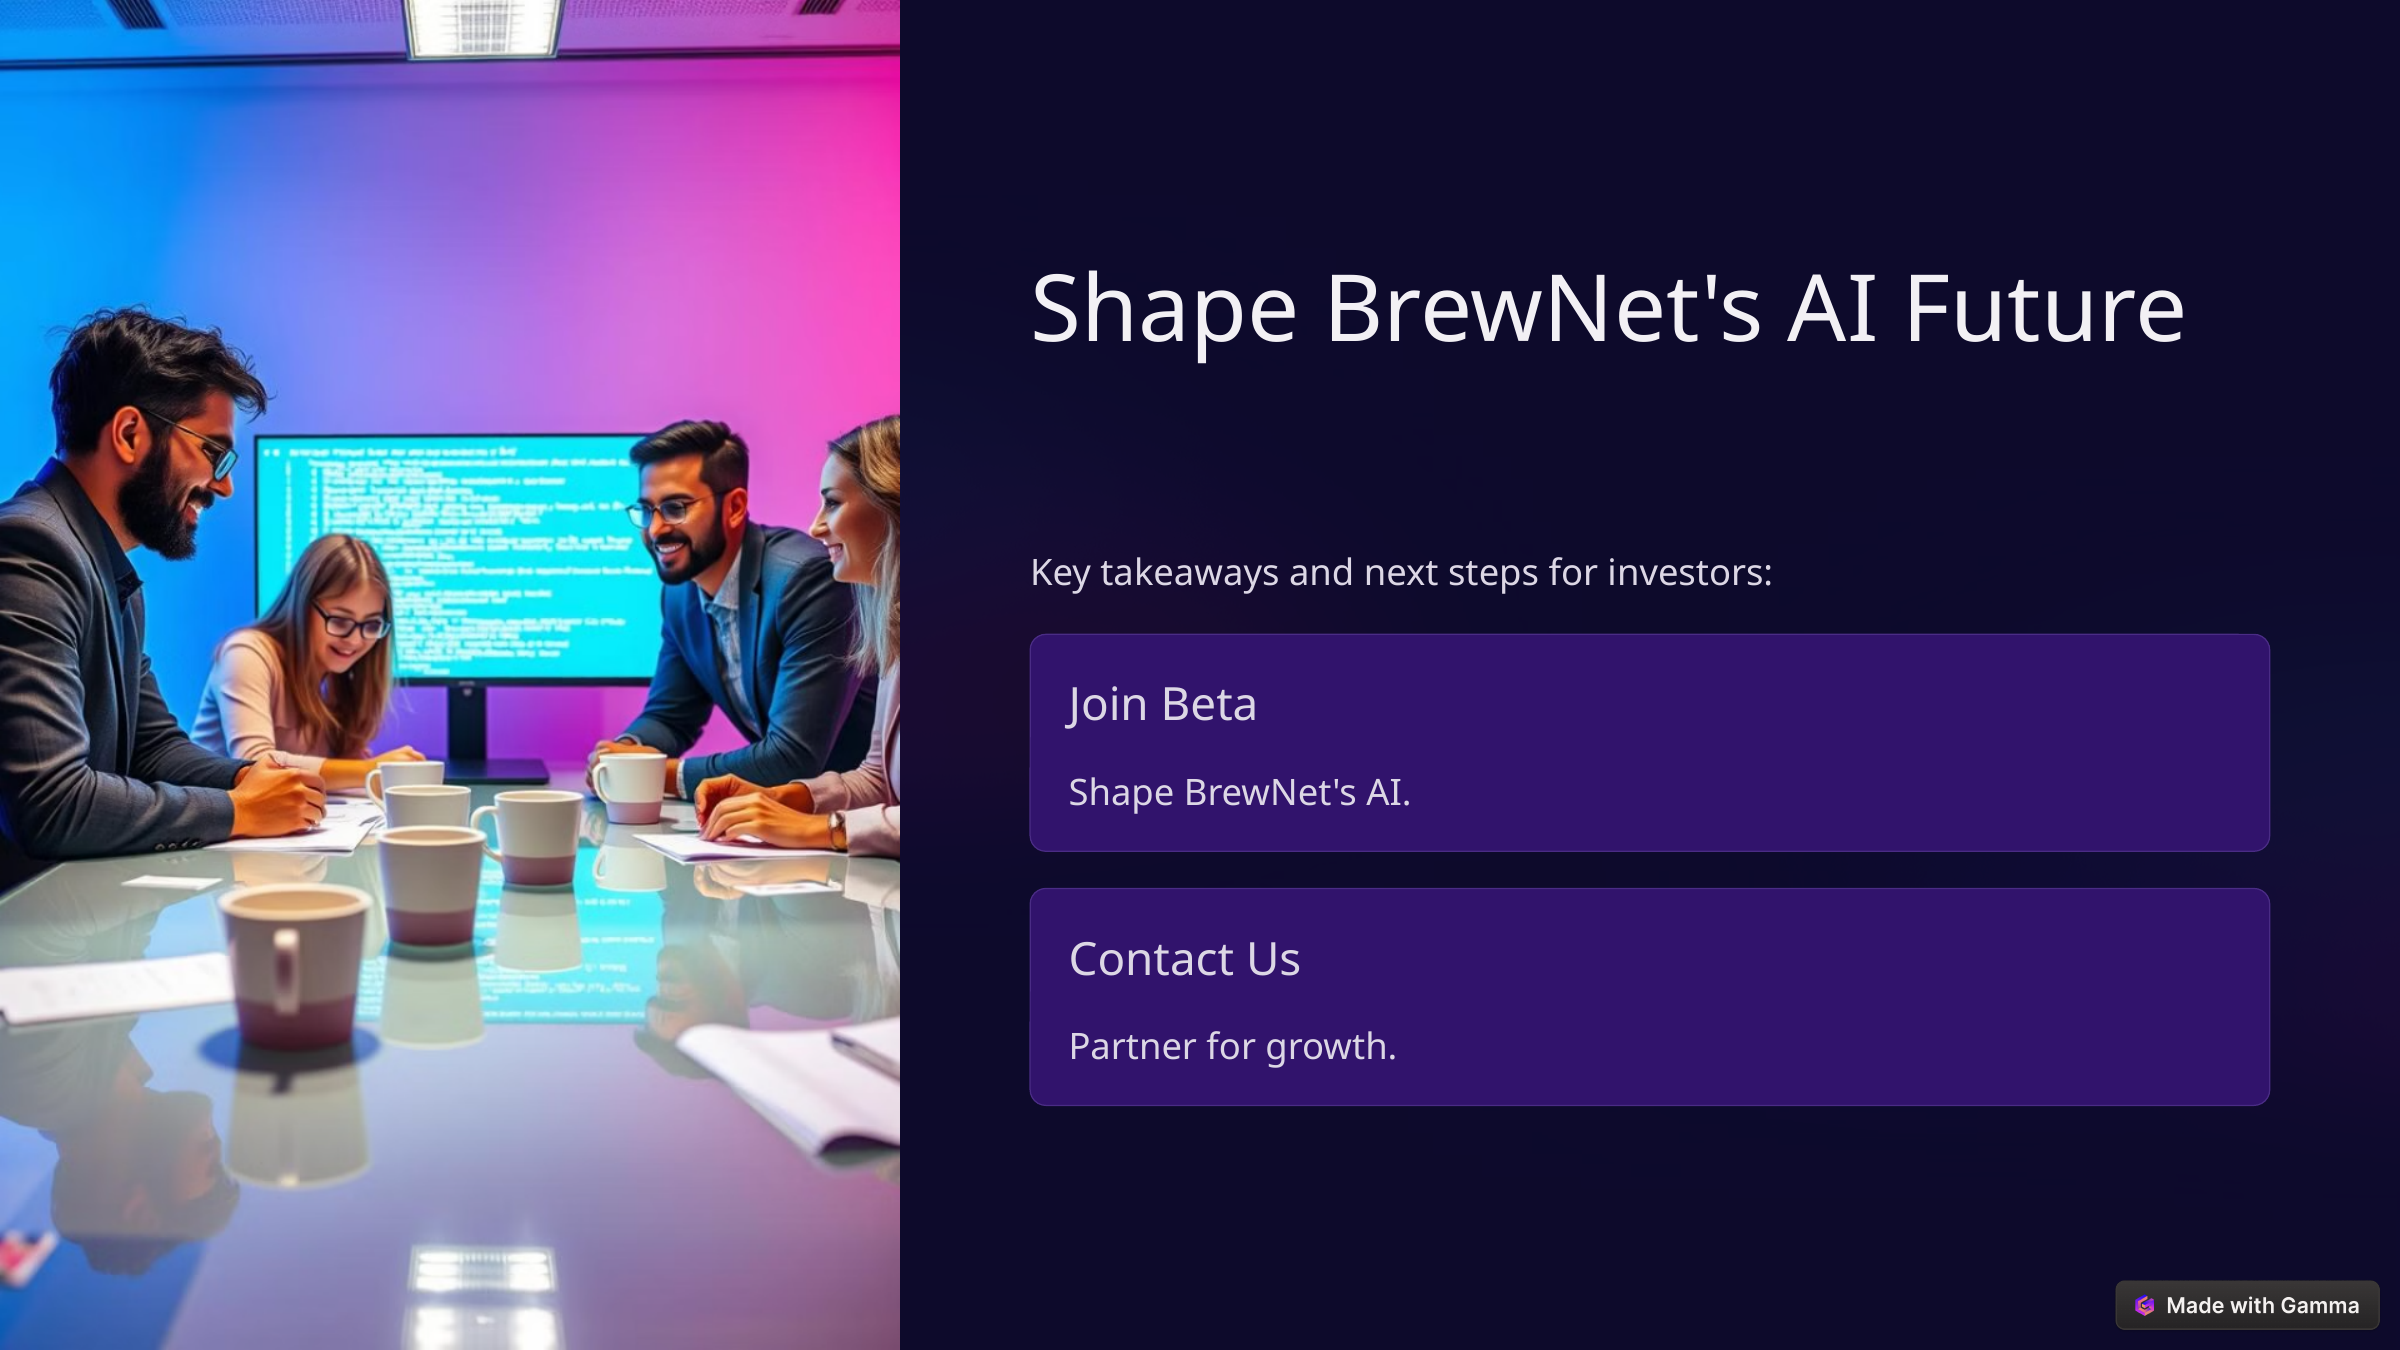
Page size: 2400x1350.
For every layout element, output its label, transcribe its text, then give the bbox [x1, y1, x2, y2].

picture [0, 0, 900, 1350]
text_box [1030, 634, 2270, 852]
text_box Contact Us [1068, 926, 1534, 985]
text_box Join Beta [1068, 672, 1534, 731]
text_box Shape BrewNet's AI. [1068, 753, 2232, 813]
text_box Key takeaways and next steps for investors: [1030, 532, 2270, 593]
text_box [1030, 888, 2270, 1106]
text_box Shape BrewNet's AI Future [1030, 244, 2270, 478]
text_box Partner for growth. [1068, 1007, 2232, 1067]
picture [2106, 1271, 2389, 1339]
